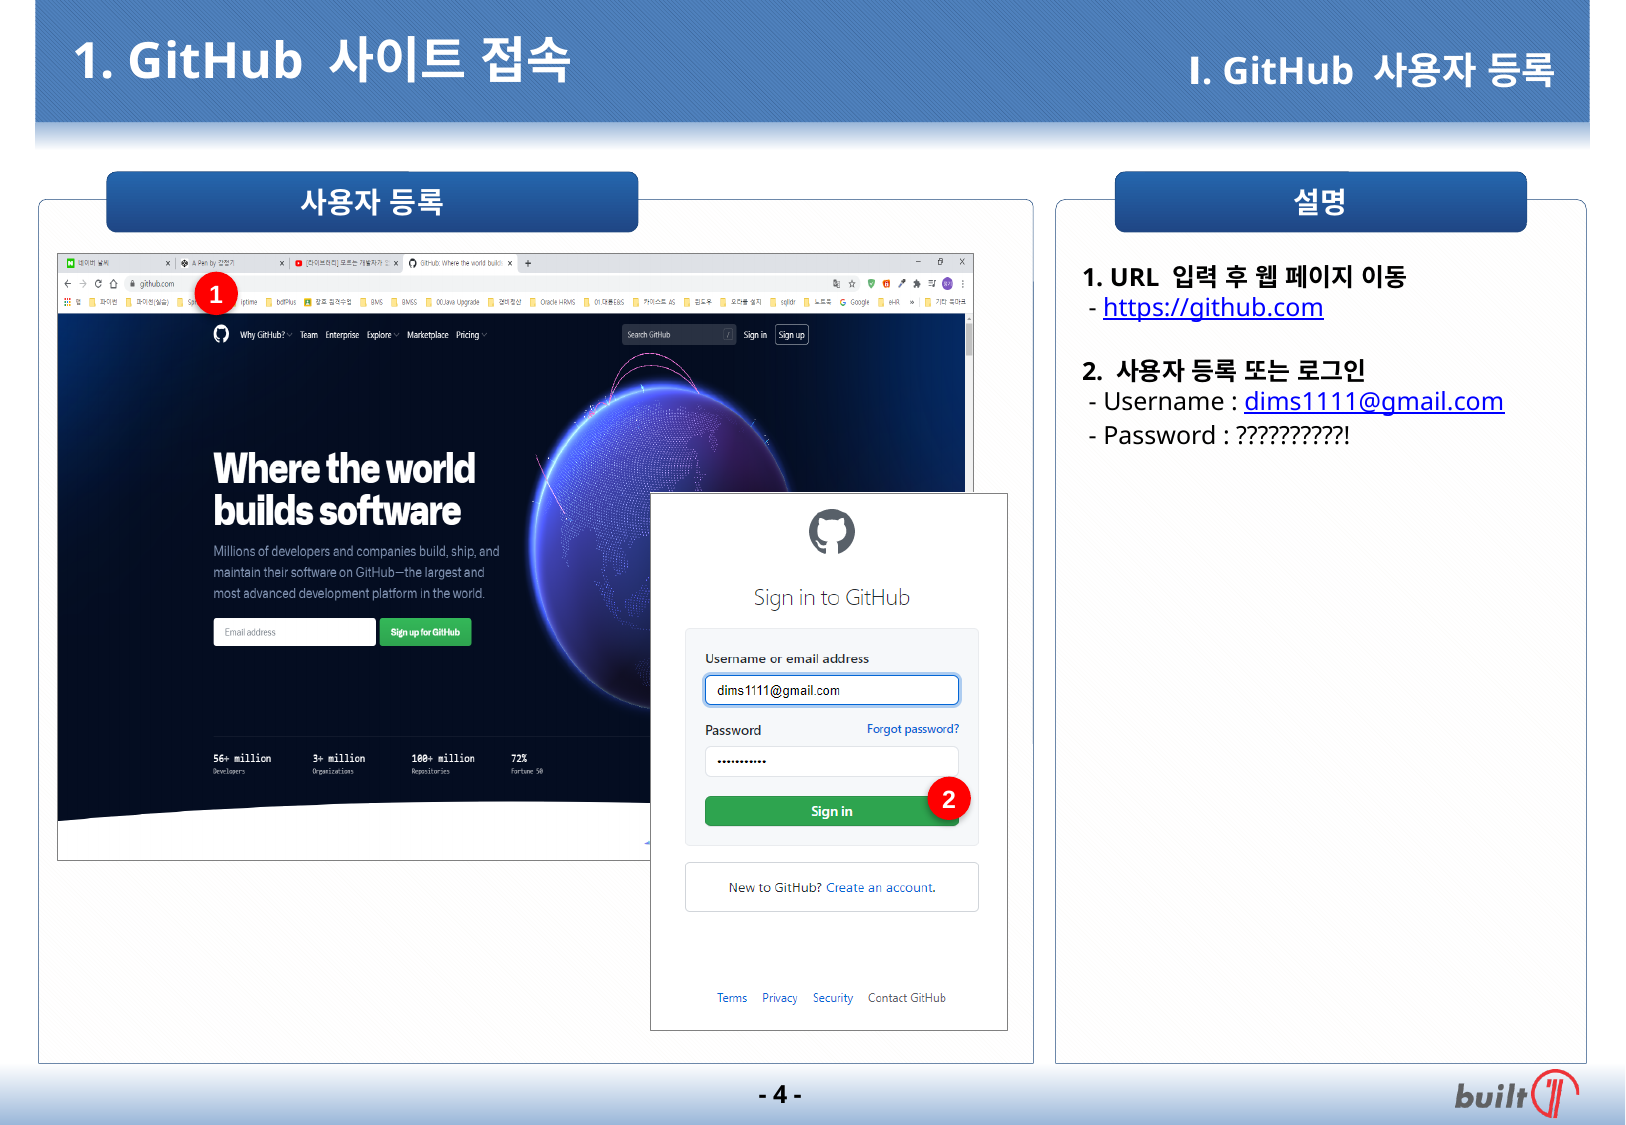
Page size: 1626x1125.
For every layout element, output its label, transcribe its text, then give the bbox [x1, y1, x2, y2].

text_box 1. URL 입력 후 웹 페이지 이동 - https://github.com 2. 사용자 등록 또는 로그인 - Username : dims1111@gmail.com - Password : ??????????! [1053, 197, 1589, 1066]
picture [1455, 1069, 1585, 1120]
list Ⅰ. GitHub 사용자 등록 [893, 8, 1572, 109]
title 1. GitHub 사이트 접속 [57, 8, 893, 109]
picture [56, 252, 1007, 1031]
text_box 사용자 등록 [106, 171, 639, 233]
text_box [36, 197, 1036, 1066]
text_box 설명 [1115, 171, 1527, 233]
